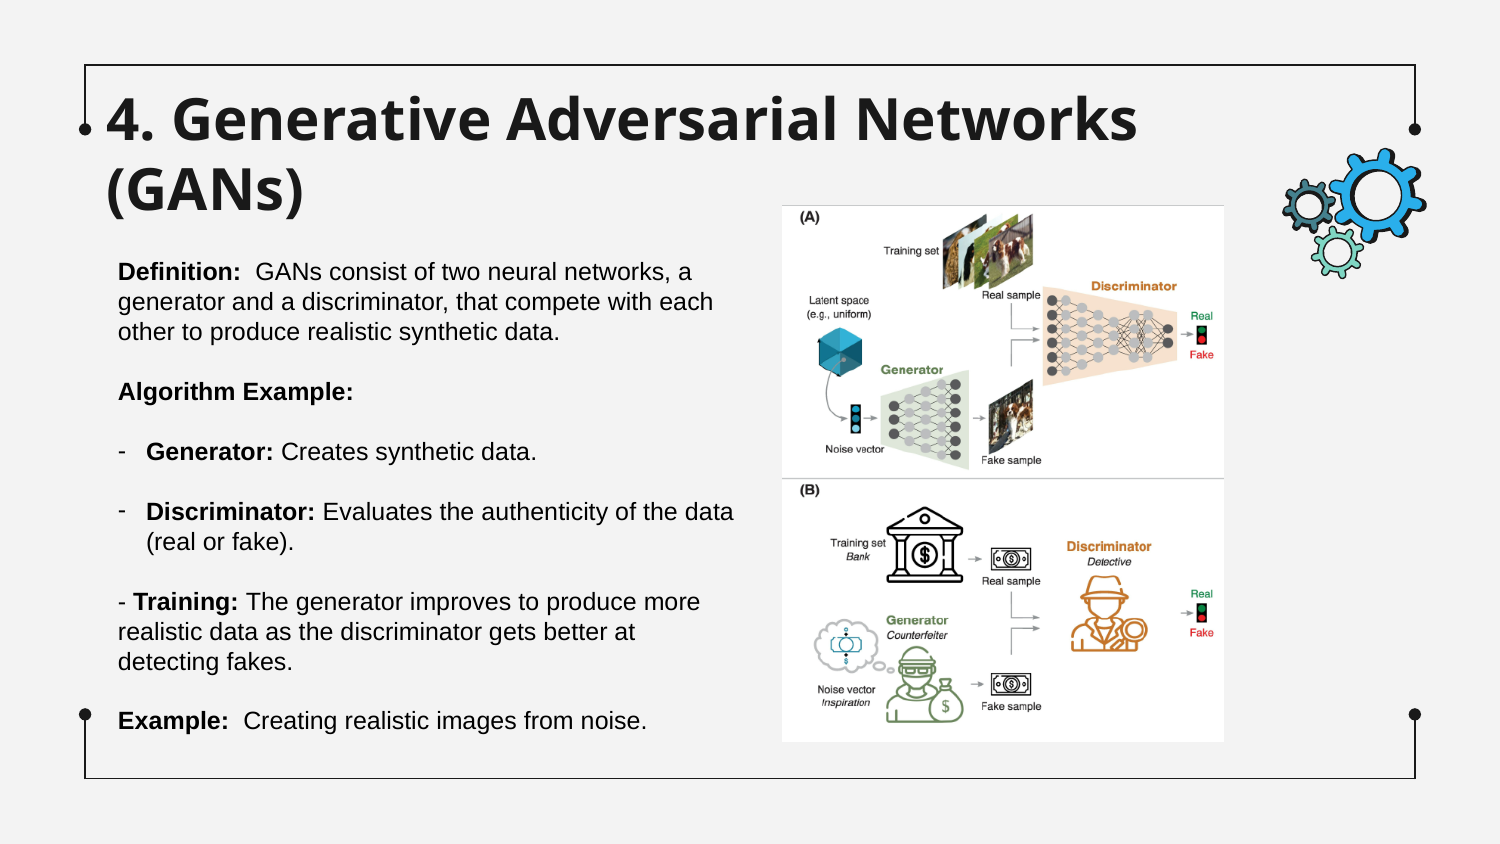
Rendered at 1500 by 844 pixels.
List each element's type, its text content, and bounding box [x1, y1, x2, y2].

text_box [1281, 147, 1428, 280]
subtitle 4. Generative Adversarial Networks (GANs) [91, 0, 1282, 440]
text_box Definition: GANs consist of two neural networks, a generator and a discriminator, that compete with each other to produce realistic synthetic data. Algorithm Example: Generator: Creates synthetic data. Discriminator: Evaluates the authenticity of the data (real or fake). - Training: The generator improves to produce more realistic data as the discriminator gets better at detecting fakes. Example: Creating realistic images from noise. [103, 248, 752, 773]
picture [781, 204, 1225, 743]
